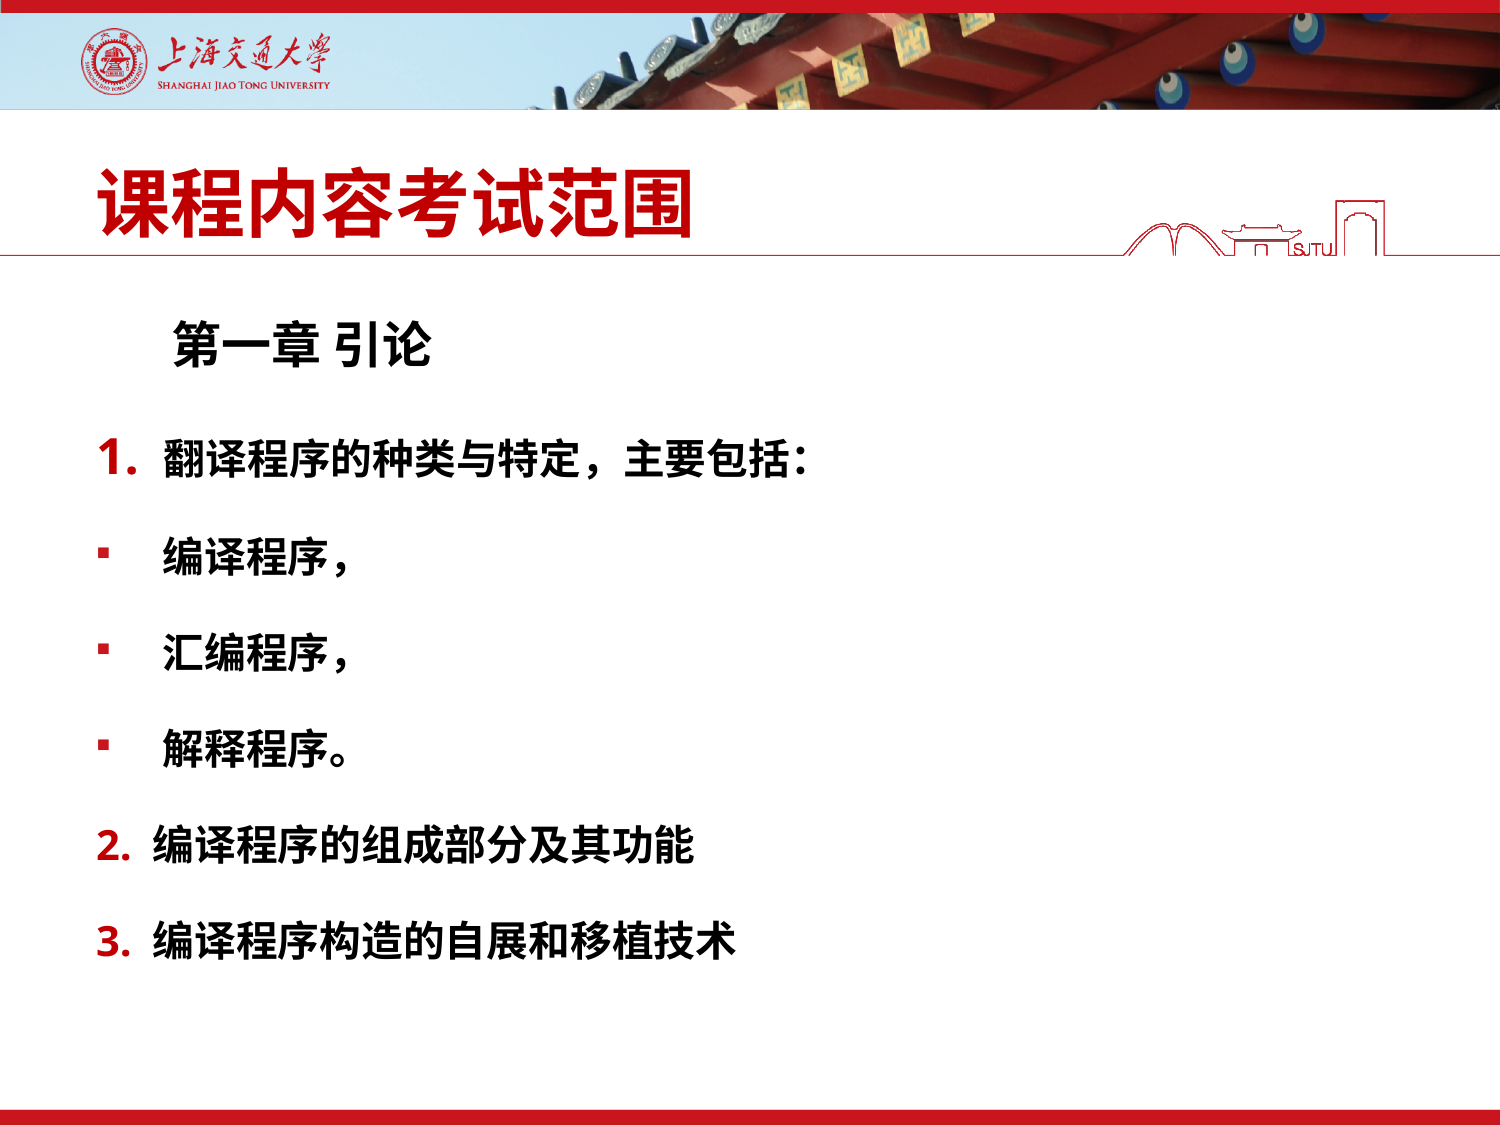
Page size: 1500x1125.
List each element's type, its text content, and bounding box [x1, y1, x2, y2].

picture [0, 0, 1500, 110]
picture [0, 200, 1500, 256]
list 第一章 引论 1. 翻译程序的种类与特定，主要包括： 编译程序， 汇编程序， 解释程序。 2. 编译程序的组成部分及其功能 3. 编译程序构造的自展和移植技术 [81, 276, 1455, 1047]
title 课程内容考试范围 [81, 159, 1455, 254]
